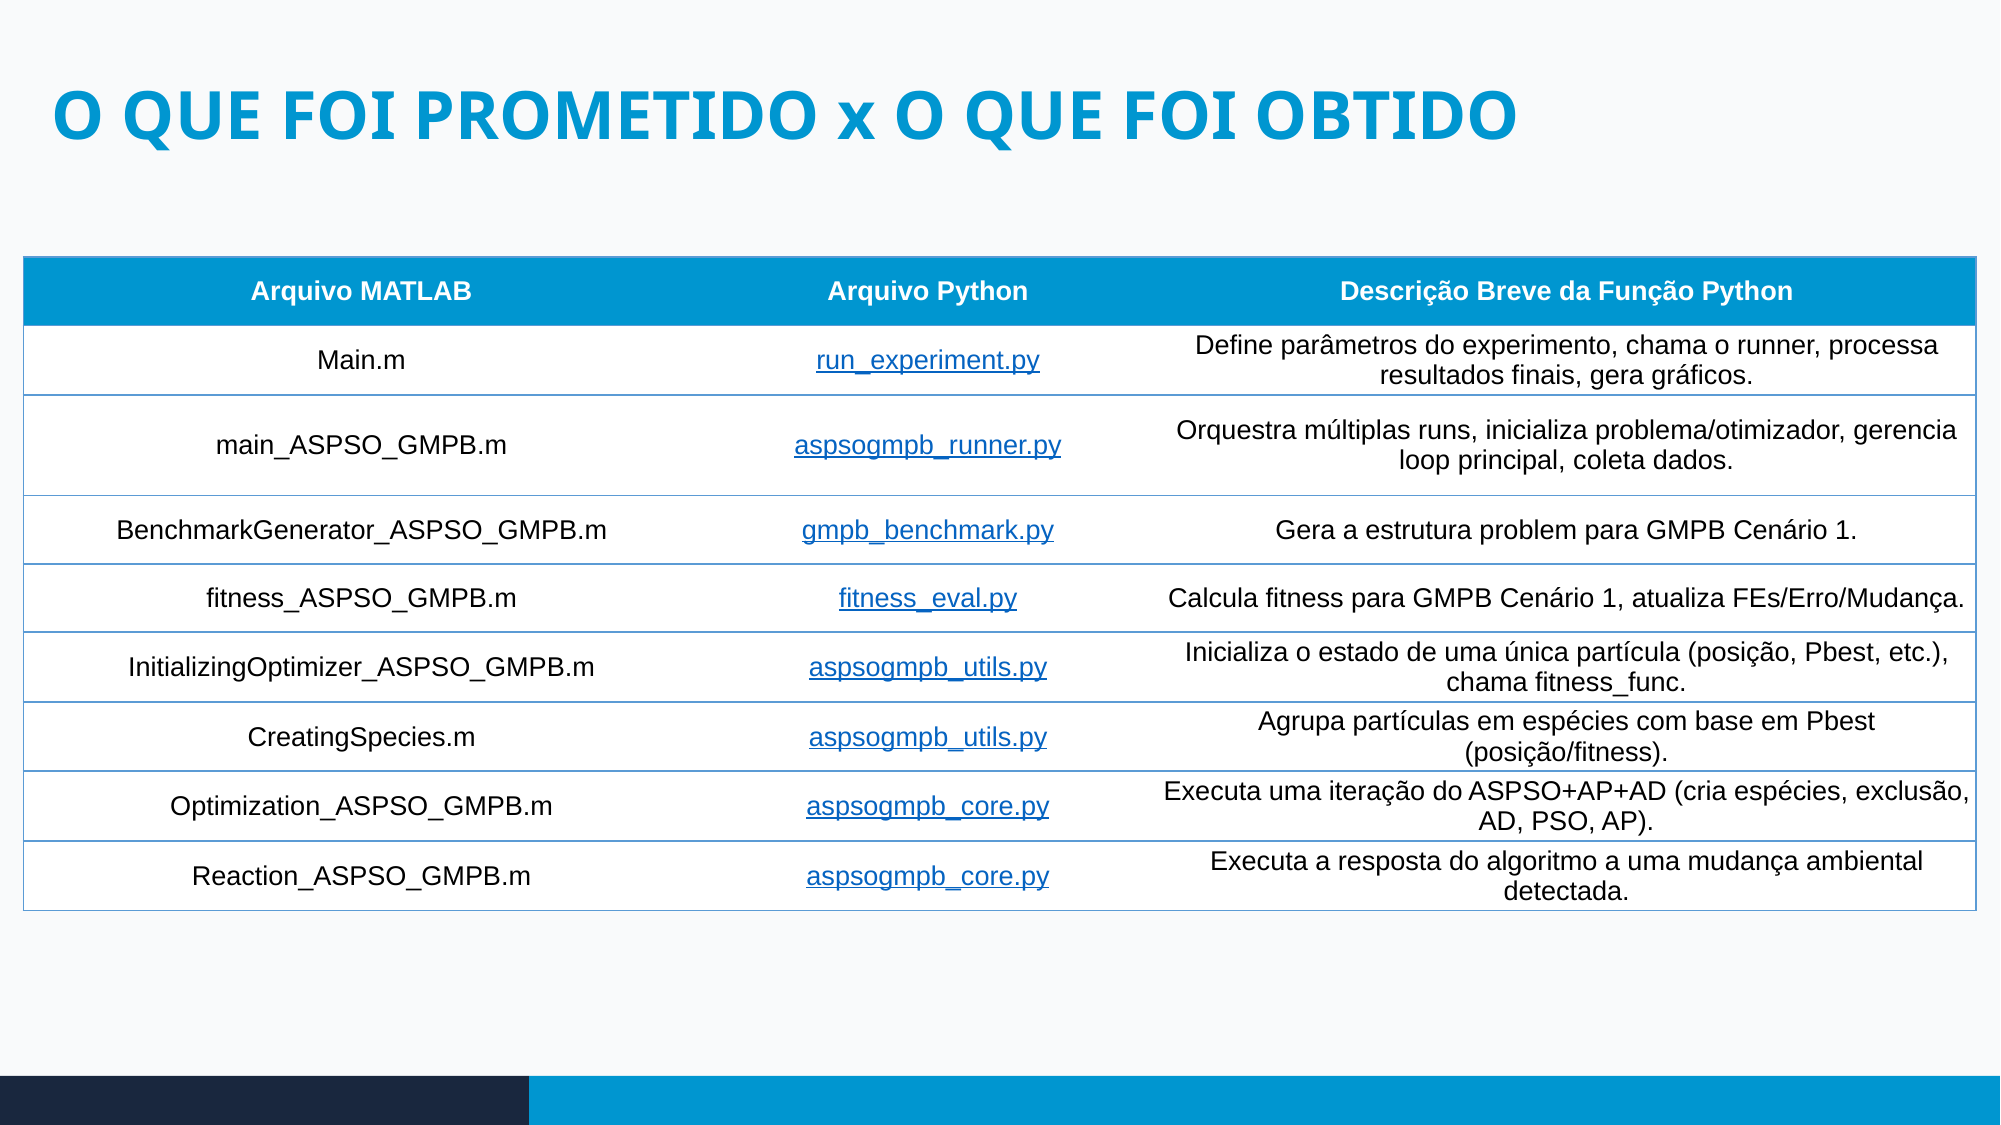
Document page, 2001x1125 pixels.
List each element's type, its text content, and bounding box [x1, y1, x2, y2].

table_cell CreatingSpecies.m [24, 703, 699, 770]
table_header Arquivo MATLAB [24, 258, 699, 325]
table_cell Reaction_ASPSO_GMPB.m [24, 842, 699, 910]
table_cell Gera a estrutura problem para GMPB Cenário 1. [1157, 496, 1975, 563]
table_cell aspsogmpb_utils.py [699, 703, 1157, 770]
text_box O QUE FOI PROMETIDO x O QUE FOI OBTIDO [36, 65, 1802, 161]
table_cell run_experiment.py [699, 326, 1157, 394]
table_cell Inicializa o estado de uma única partícula (posição, Pbest, etc.), chama fitness_func. [1157, 633, 1975, 701]
table_cell fitness_eval.py [699, 565, 1157, 631]
table_cell Optimization_ASPSO_GMPB.m [24, 772, 699, 840]
table_cell Main.m [24, 326, 699, 394]
table_cell InitializingOptimizer_ASPSO_GMPB.m [24, 633, 699, 701]
table_cell Orquestra múltiplas runs, inicializa problema/otimizador, gerencia loop principal, coleta dados. [1157, 396, 1975, 495]
table_cell Executa a resposta do algoritmo a uma mudança ambiental detectada. [1157, 842, 1975, 910]
table_cell BenchmarkGenerator_ASPSO_GMPB.m [24, 496, 699, 563]
table_cell main_ASPSO_GMPB.m [24, 396, 699, 495]
text_box [529, 1075, 2000, 1125]
table_cell gmpb_benchmark.py [699, 496, 1157, 563]
table_cell aspsogmpb_utils.py [699, 633, 1157, 701]
table_header Descrição Breve da Função Python [1157, 258, 1975, 325]
table_cell aspsogmpb_core.py [699, 842, 1157, 910]
table_cell fitness_ASPSO_GMPB.m [24, 565, 699, 631]
table_cell Calcula fitness para GMPB Cenário 1, atualiza FEs/Erro/Mudança. [1157, 565, 1975, 631]
table_cell aspsogmpb_core.py [699, 772, 1157, 840]
table_cell Agrupa partículas em espécies com base em Pbest (posição/fitness). [1157, 703, 1975, 770]
text_box [0, 1075, 529, 1125]
table_header Arquivo Python [699, 258, 1157, 325]
table_cell Define parâmetros do experimento, chama o runner, processa resultados finais, gera gráficos. [1157, 326, 1975, 394]
table_cell aspsogmpb_runner.py [699, 396, 1157, 495]
table_cell Executa uma iteração do ASPSO+AP+AD (cria espécies, exclusão, AD, PSO, AP). [1157, 772, 1975, 840]
